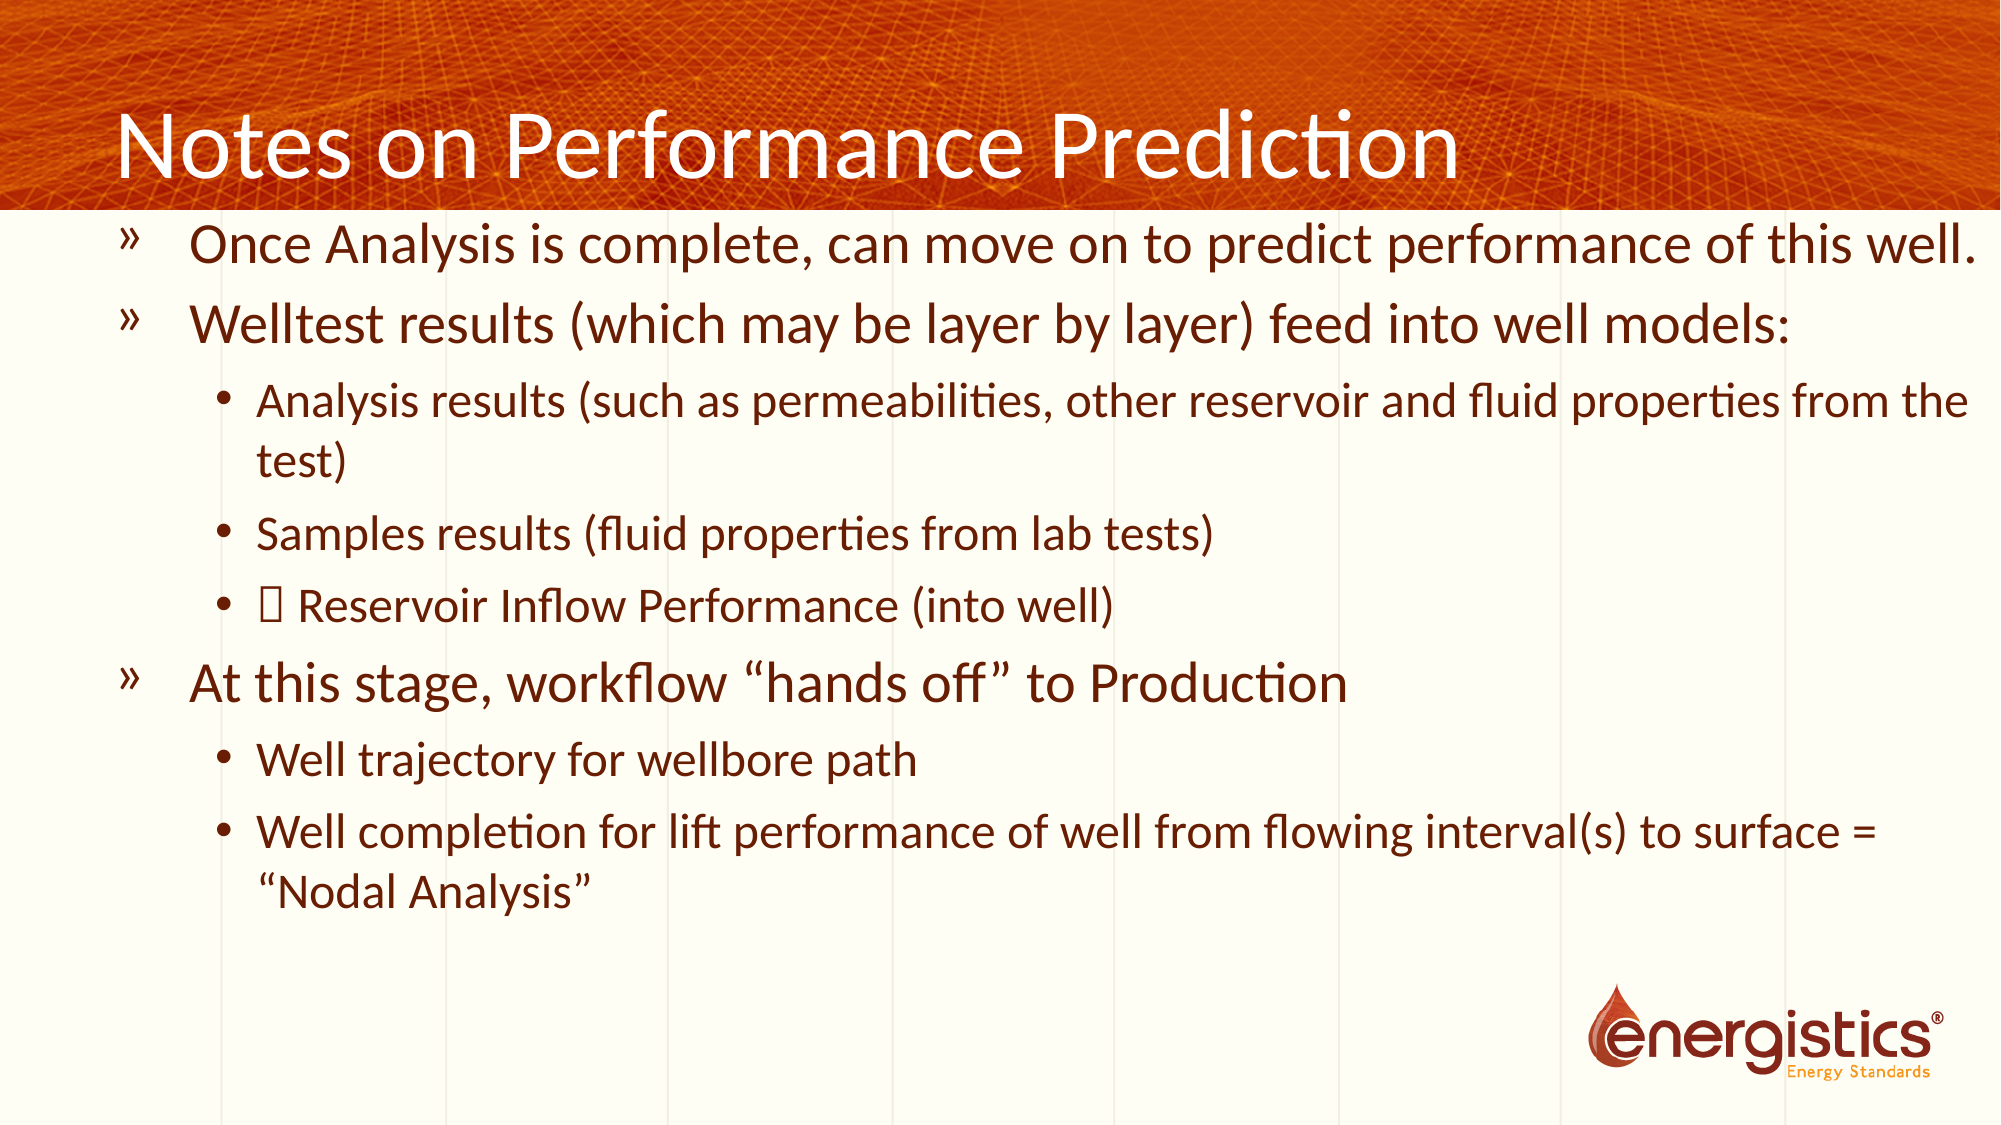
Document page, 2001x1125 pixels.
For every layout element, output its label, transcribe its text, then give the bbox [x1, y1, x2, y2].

title Notes on Performance Prediction [99, 45, 1900, 210]
picture [0, 0, 2001, 1125]
list Once Analysis is complete, can move on to predict performance of this well. Welltest results (which may be layer by layer) feed into well models: Analysis results (such as permeabilities, other reservoir and fluid properties from the test) Samples results (fluid properties from lab tests)  Reservoir Inflow Performance (into well) At this stage, workflow “hands off” to Production Well trajectory for wellbore path Well completion for lift performance of well from flowing interval(s) to surface = “Nodal Analysis” [99, 210, 2000, 1091]
